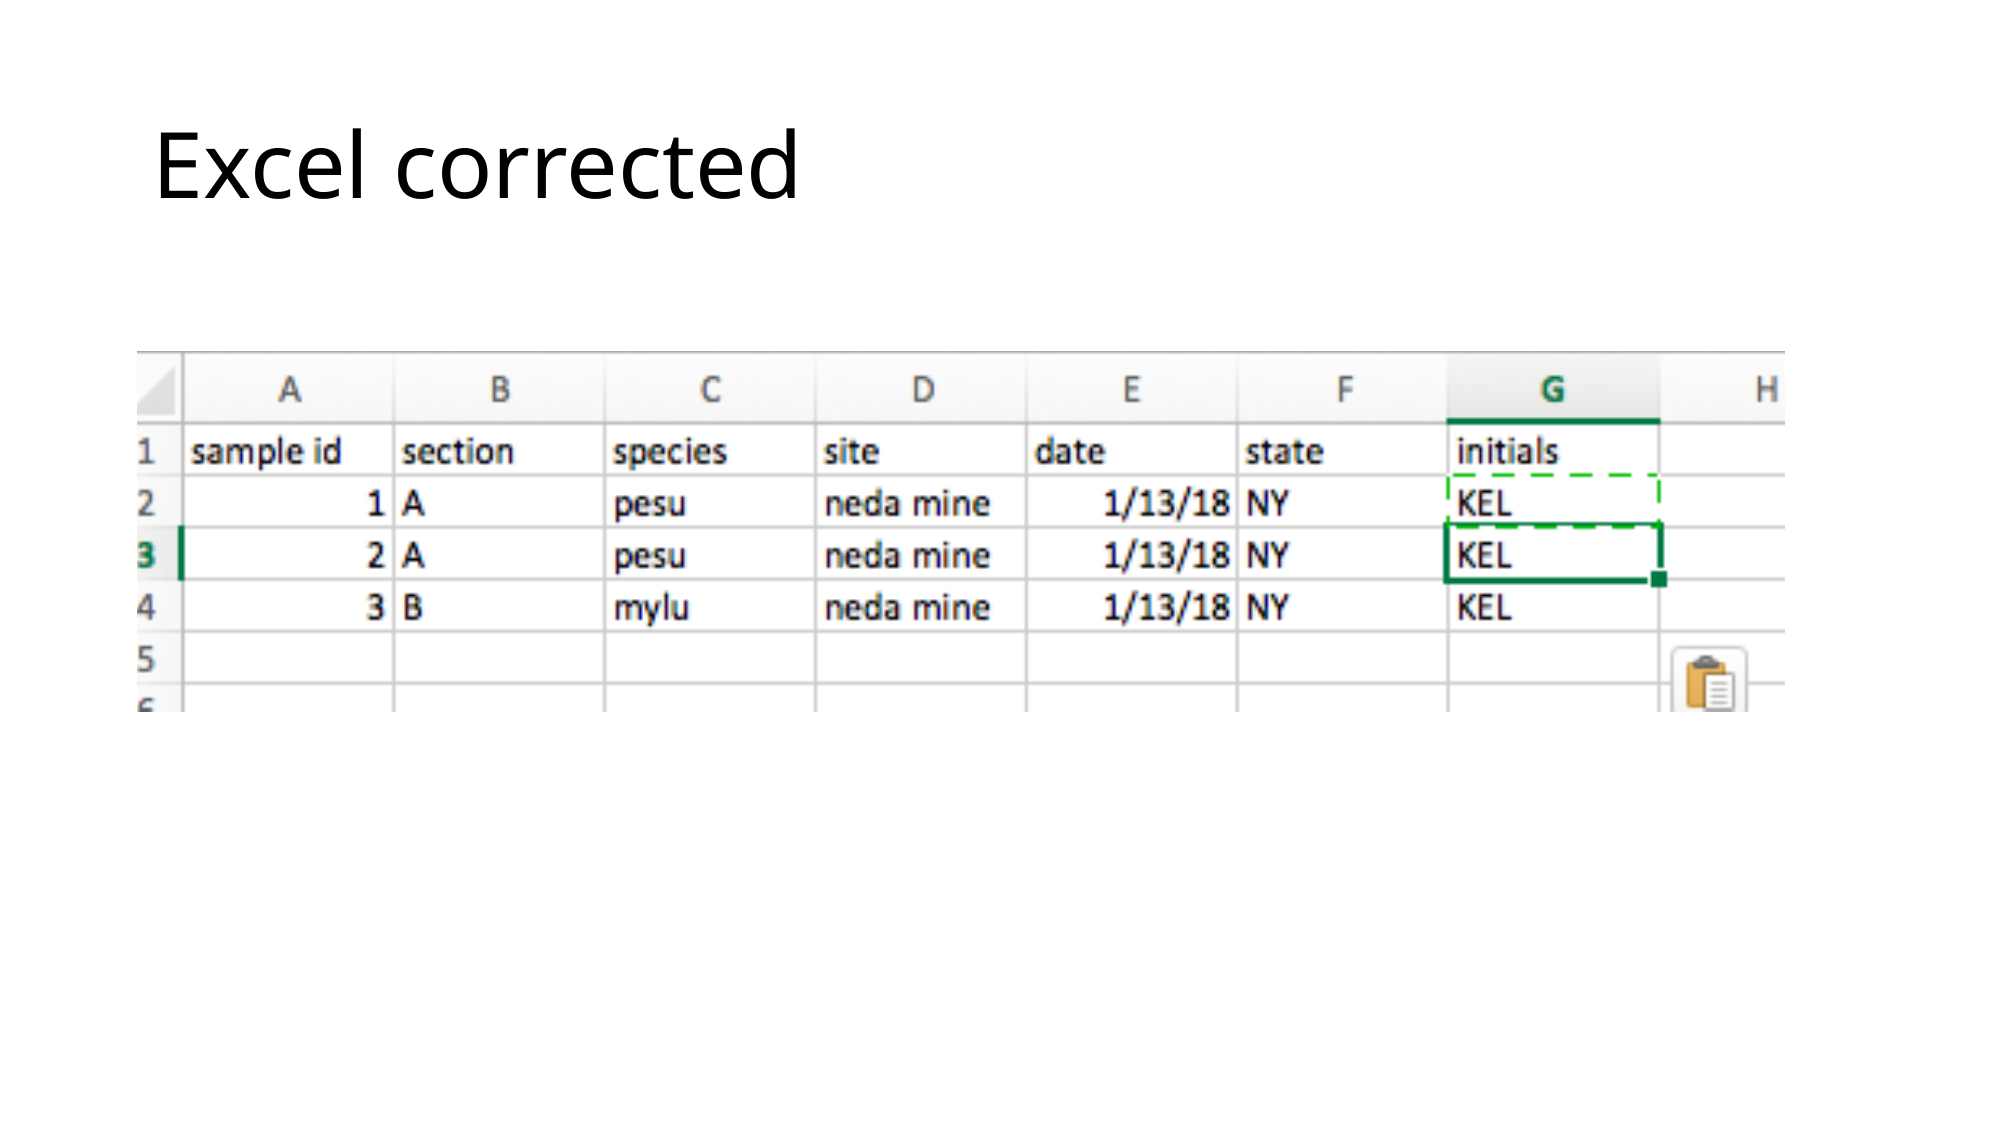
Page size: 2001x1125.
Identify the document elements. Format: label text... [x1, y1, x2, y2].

title Excel corrected [137, 59, 1863, 278]
picture [137, 351, 1785, 712]
